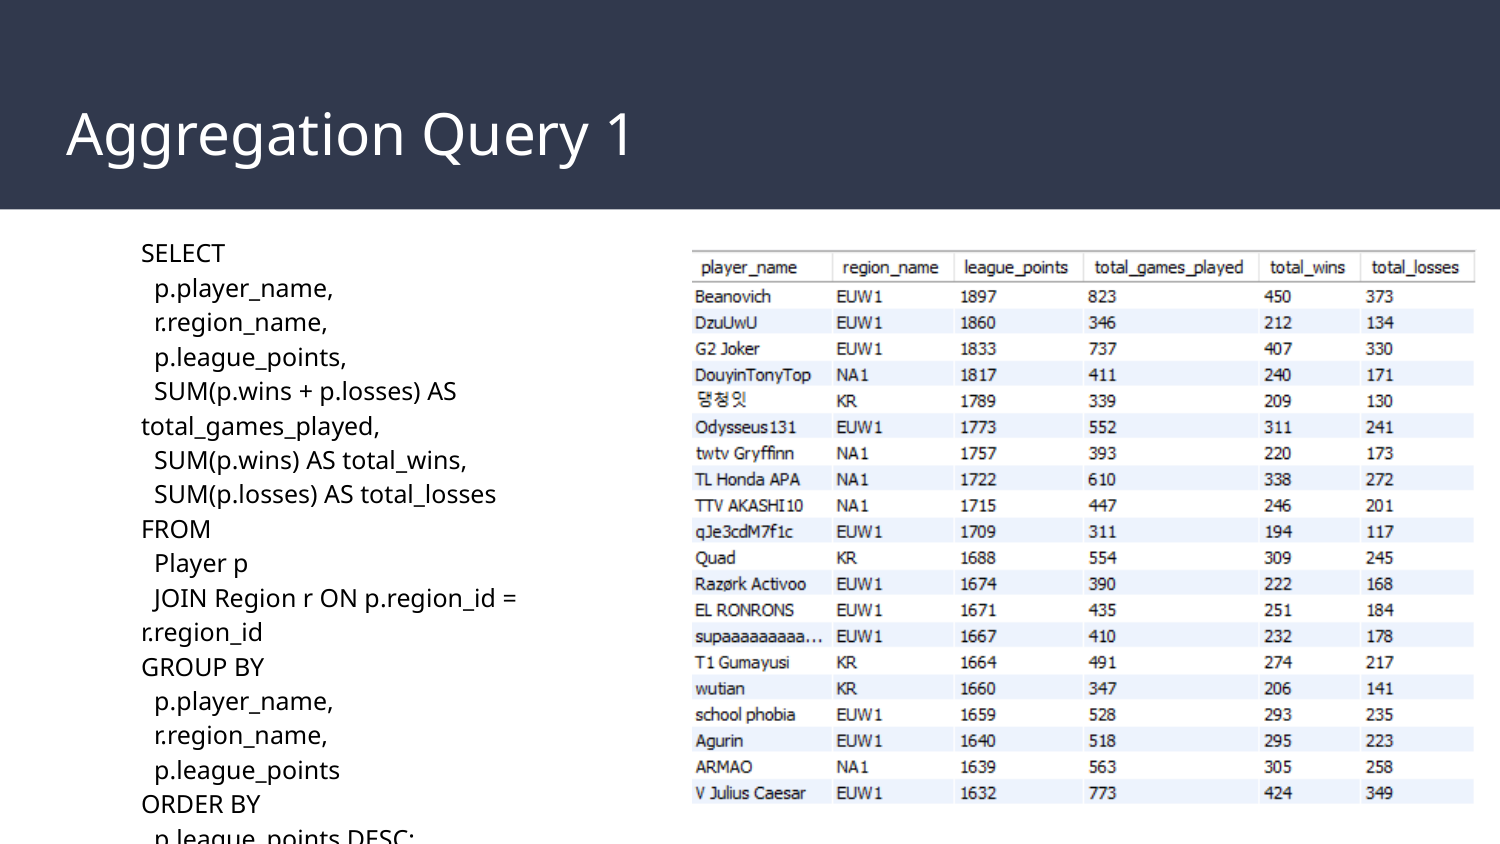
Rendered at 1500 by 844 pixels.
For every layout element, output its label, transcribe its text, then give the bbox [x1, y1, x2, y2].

picture [692, 249, 1477, 807]
title Aggregation Query 1 [51, 82, 1449, 185]
text_box SELECT p.player_name, r.region_name, p.league_points, SUM(p.wins + p.losses) AS total_games_played, SUM(p.wins) AS total_wins, SUM(p.losses) AS total_losses FROM Player p JOIN Region r ON p.region_id = r.region_id GROUP BY p.player_name, r.region_name, p.league_points ORDER BY p.league_points DESC; [51, 218, 655, 844]
